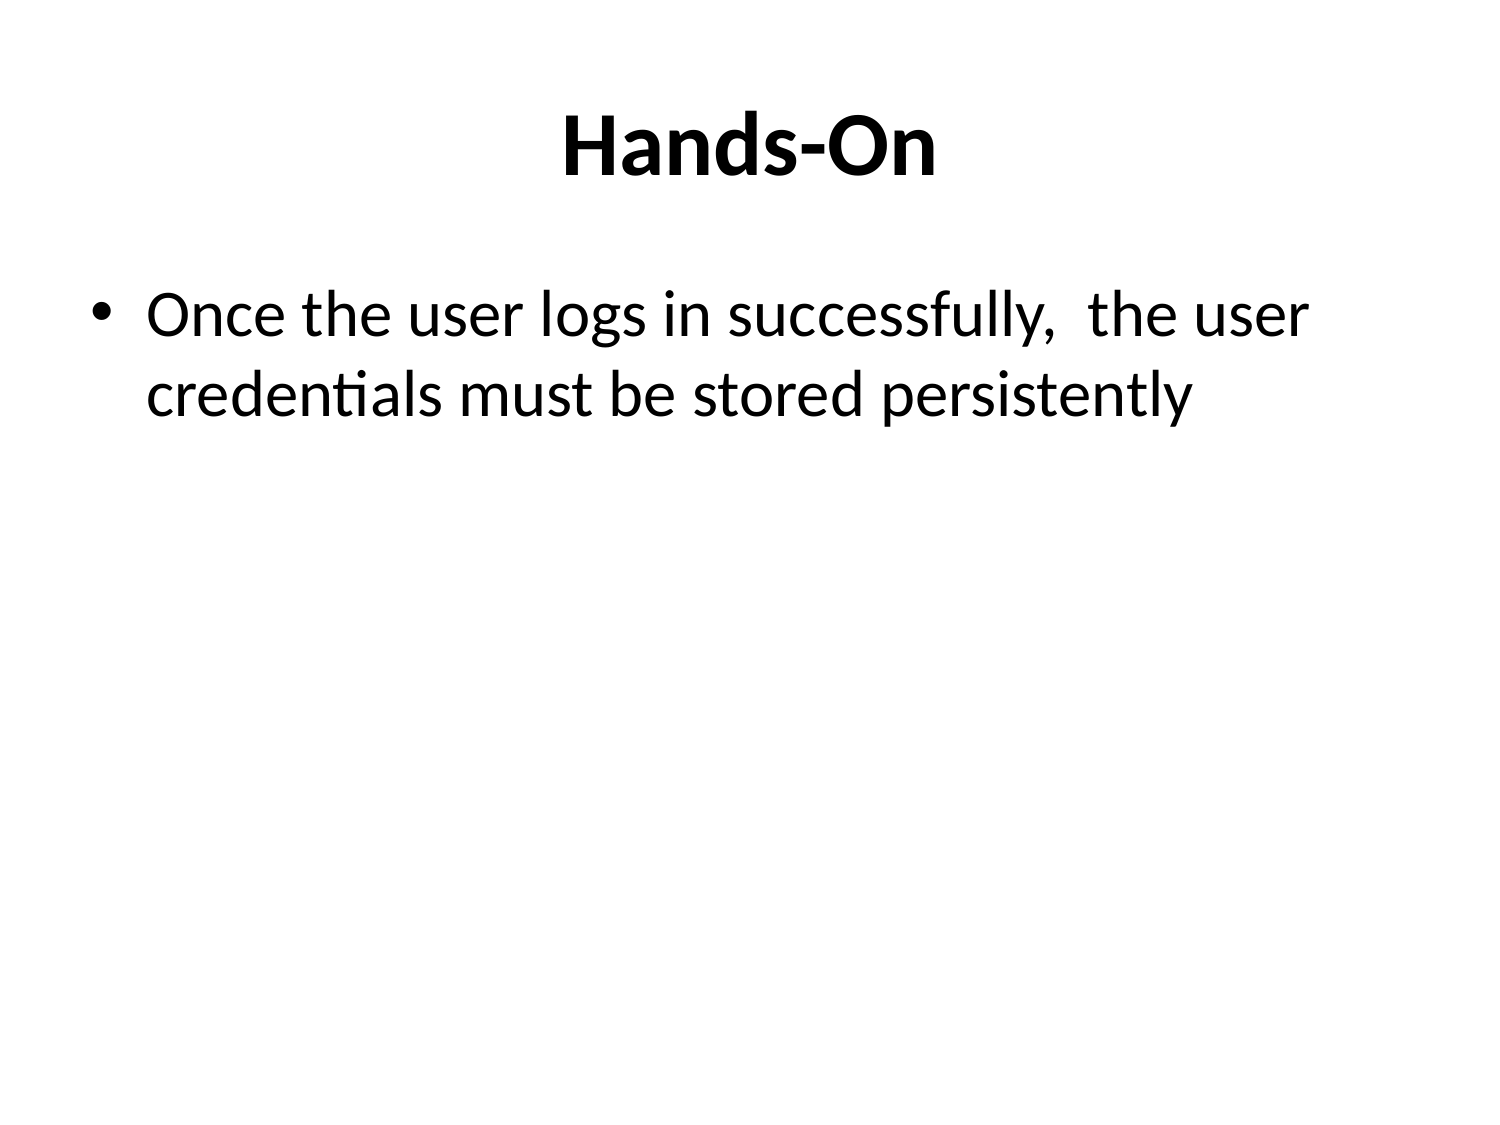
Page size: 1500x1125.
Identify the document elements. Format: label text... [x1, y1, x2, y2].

list Once the user logs in successfully, the user credentials must be stored persistently [75, 262, 1425, 1005]
title Hands-On [75, 45, 1425, 233]
